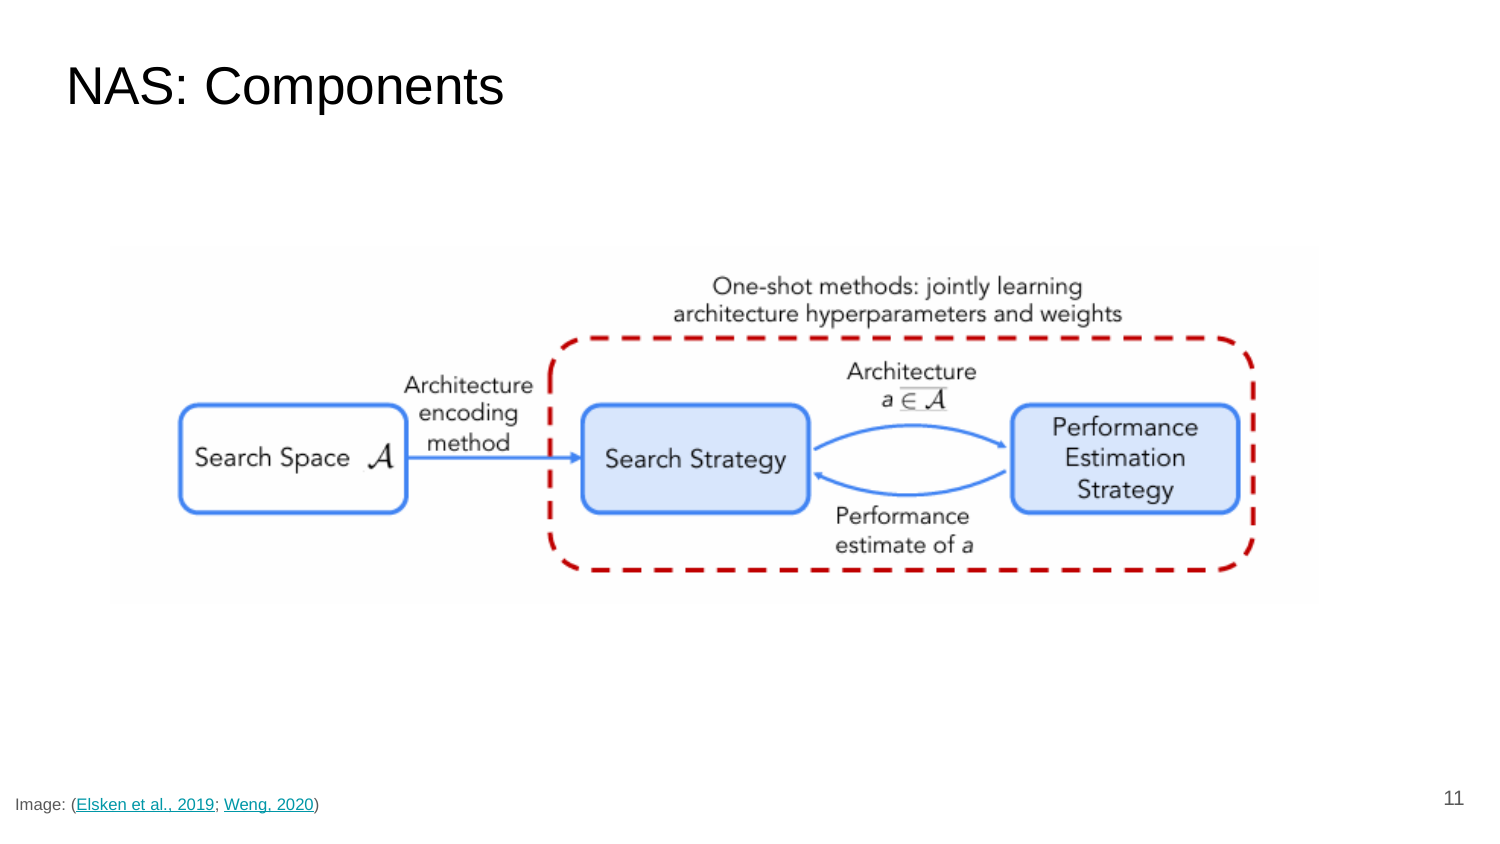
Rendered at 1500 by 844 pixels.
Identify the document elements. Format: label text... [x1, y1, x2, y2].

title NAS: Components [51, 36, 1449, 131]
text_box Image: (Elsken et al., 2019; Weng, 2020) [0, 783, 911, 824]
picture [18, 203, 1435, 604]
slide_number ‹#› [1389, 764, 1480, 830]
